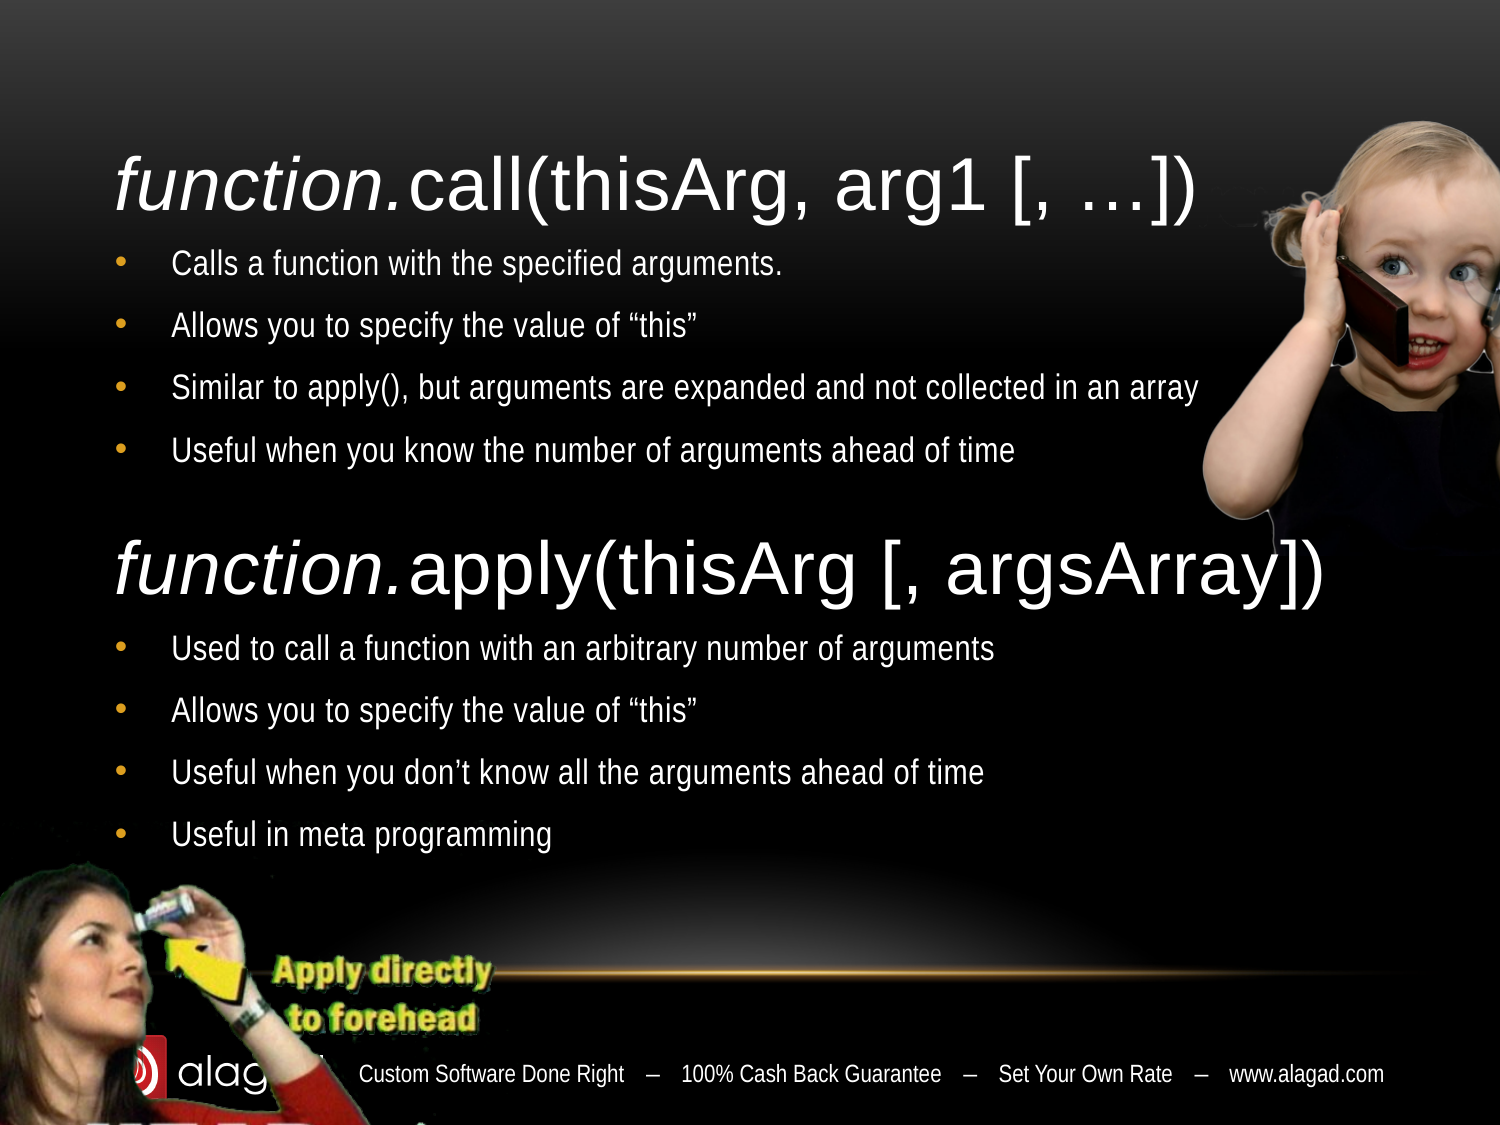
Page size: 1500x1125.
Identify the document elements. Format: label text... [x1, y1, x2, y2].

list Used to call a function with an arbitrary number of arguments Allows you to specify the value of “this” Useful when you don’t know all the arguments ahead of time Useful in meta programming [99, 617, 1400, 909]
text_box function.call(thisArg, arg1 [, …]) [99, 45, 1400, 232]
picture [0, 0, 1500, 1125]
text_box Calls a function with the specified arguments. Allows you to specify the value of “this” Similar to apply(), but arguments are expanded and not collected in an array Useful when you know the number of arguments ahead of time [99, 232, 1193, 521]
footer Custom Software Done Right – 100% Cash Back Guarantee – Set Your Own Rate – www.alagad.com [537, 1042, 1400, 1103]
title function.apply(thisArg [, argsArray]) [99, 521, 1400, 617]
